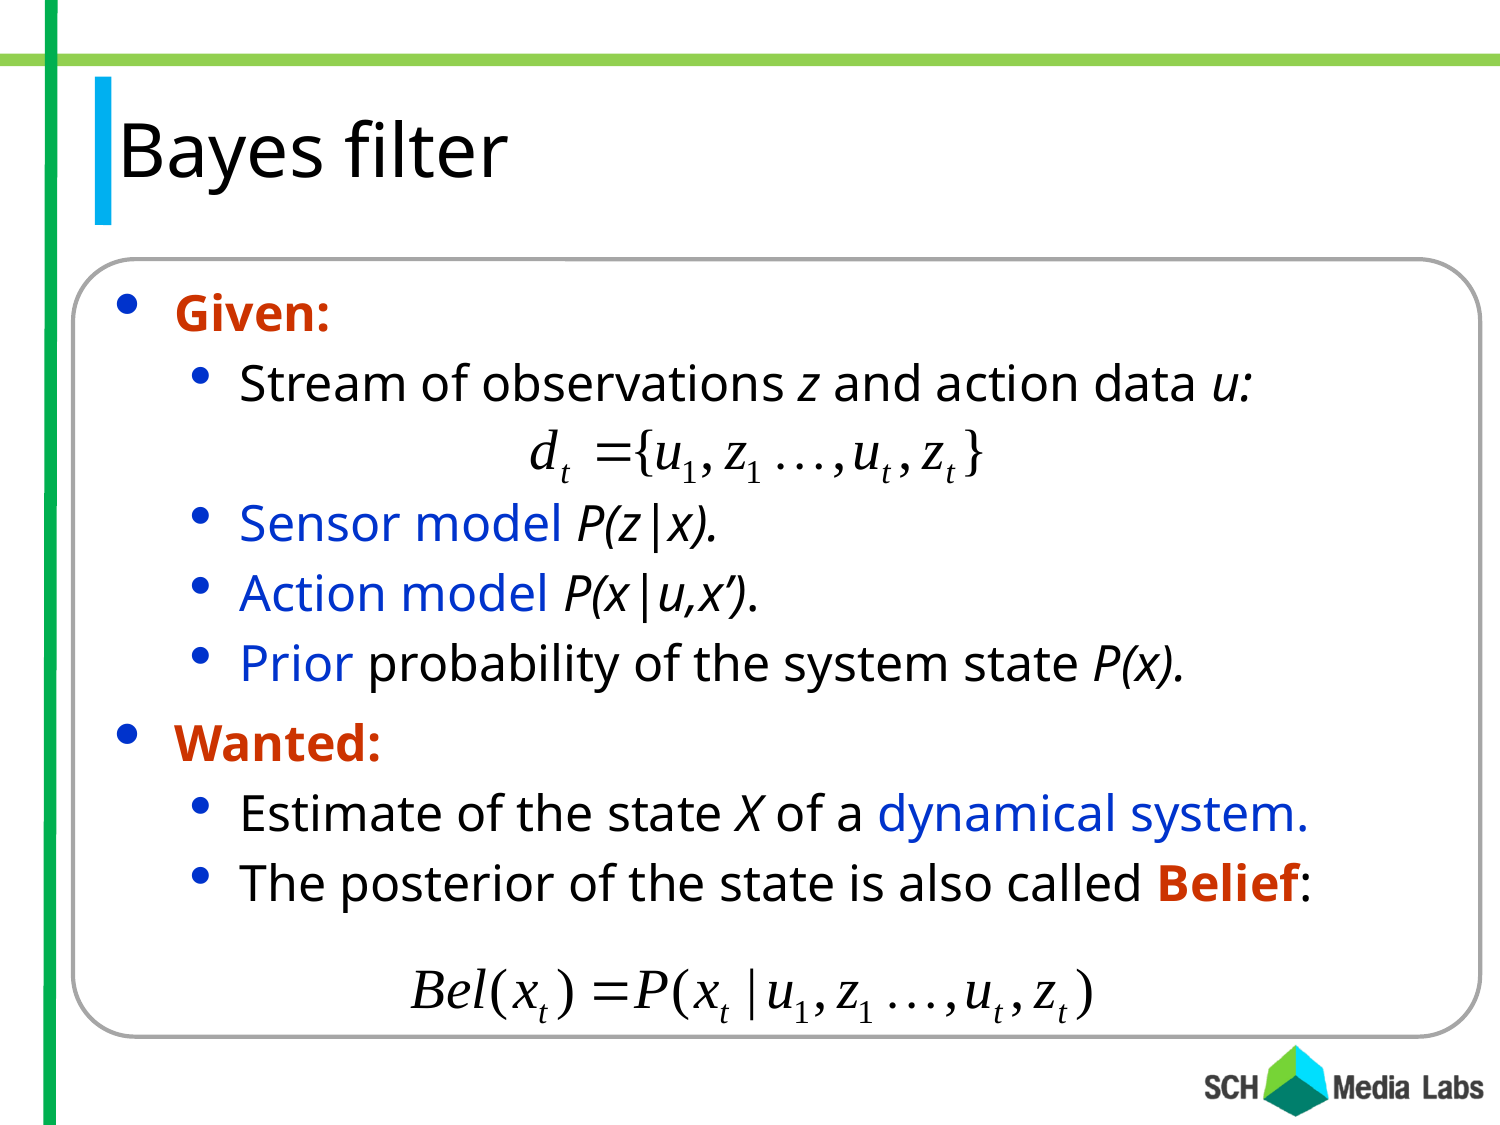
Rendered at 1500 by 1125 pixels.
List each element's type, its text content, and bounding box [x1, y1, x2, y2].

picture [1186, 1038, 1500, 1125]
picture [399, 951, 1107, 1038]
picture [520, 412, 994, 499]
text_box Bayes filter [103, 71, 1397, 236]
text_box Given: Stream of observations z and action data u: Sensor model P(z|x). Action model P(x|u,x’). Prior probability of the system state P(x). Wanted: Estimate of the state X of a dynamical system. The posterior of the state is also called Belief: [103, 274, 1483, 1062]
